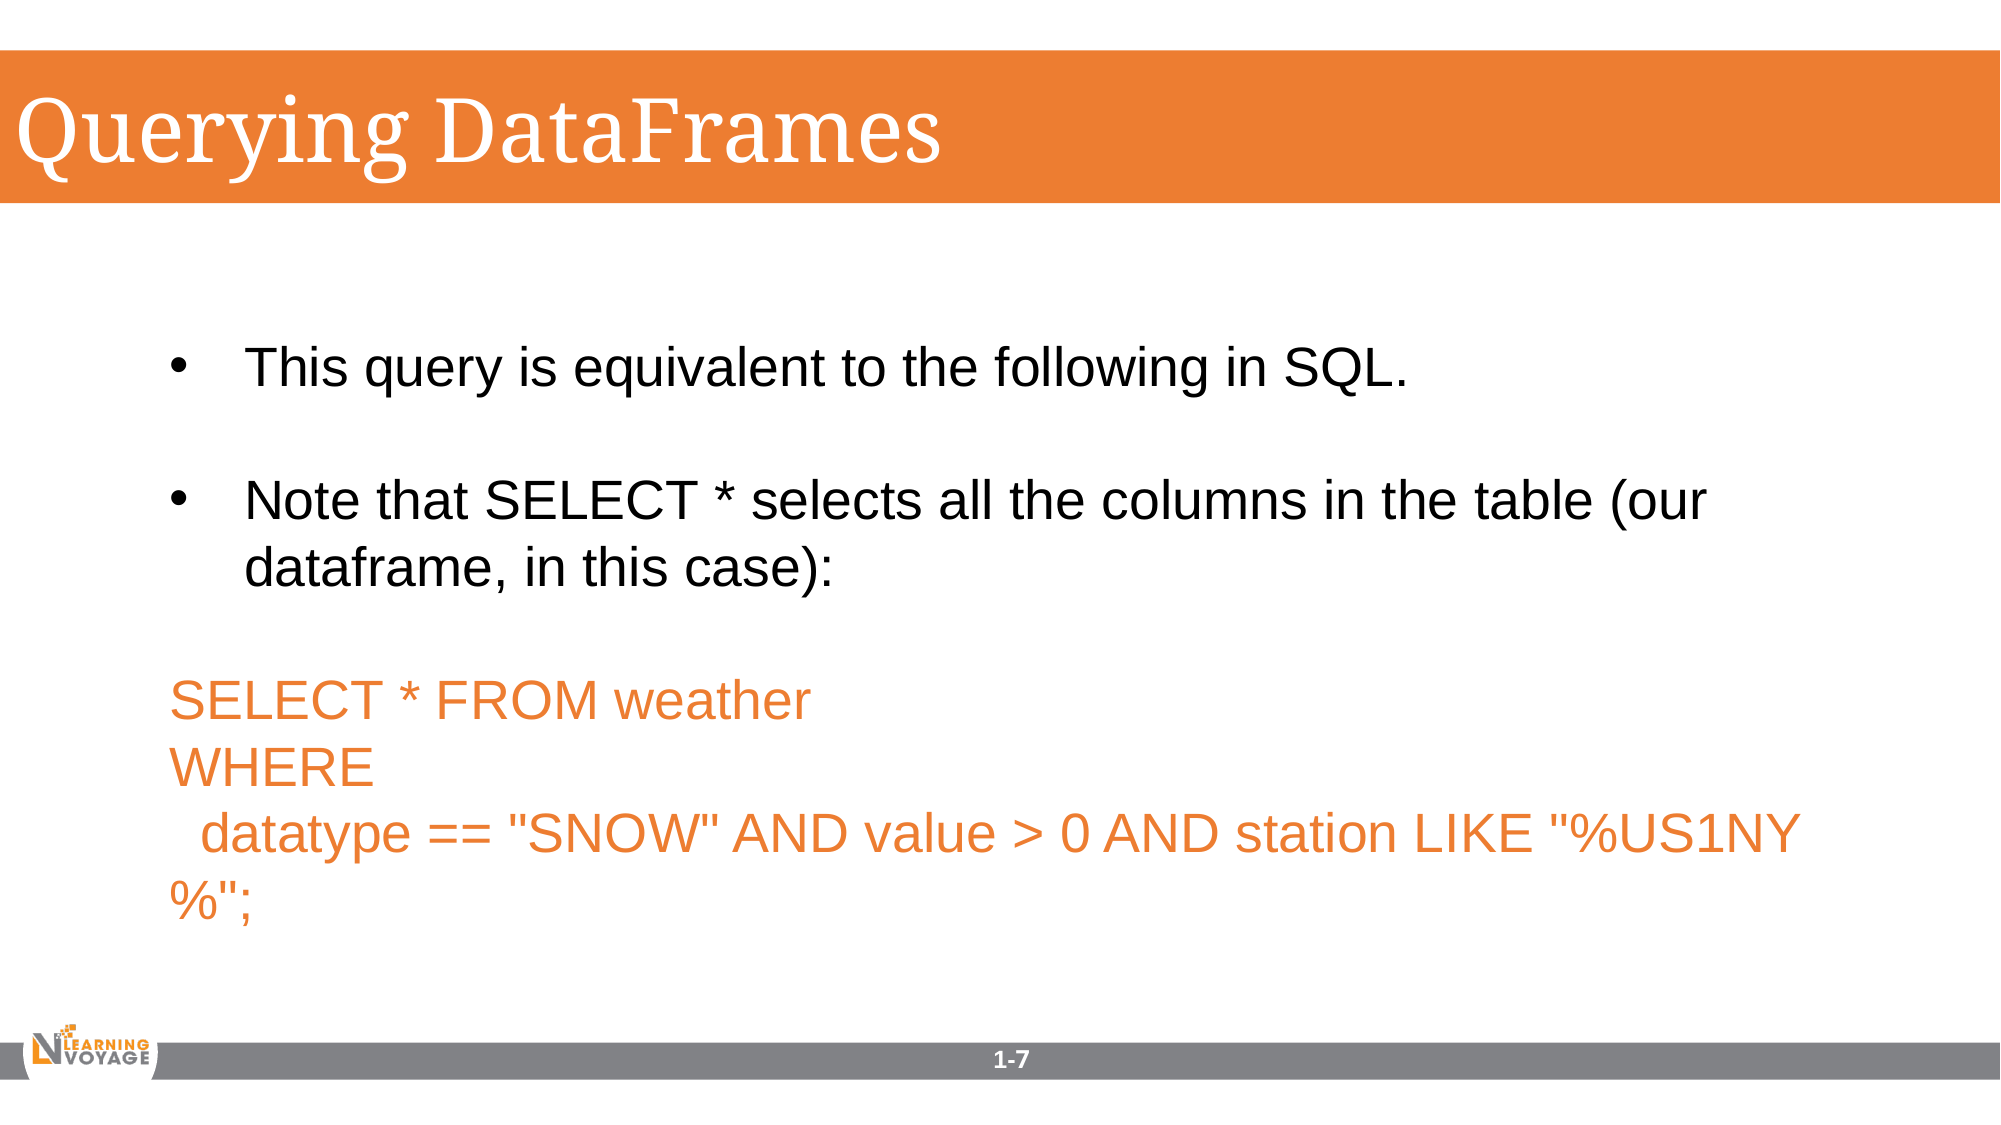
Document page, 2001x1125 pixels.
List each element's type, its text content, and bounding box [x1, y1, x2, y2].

text_box This query is equivalent to the following in SQL. Note that SELECT * selects all the columns in the table (our dataframe, in this case): SELECT * FROM weather WHERE datatype == "SNOW" AND value > 0 AND station LIKE "%US1NY%"; [169, 328, 1831, 931]
slide_number 1-7 [923, 1026, 1045, 1095]
picture [0, 942, 192, 1125]
text_box Querying DataFrames [0, 49, 2000, 204]
